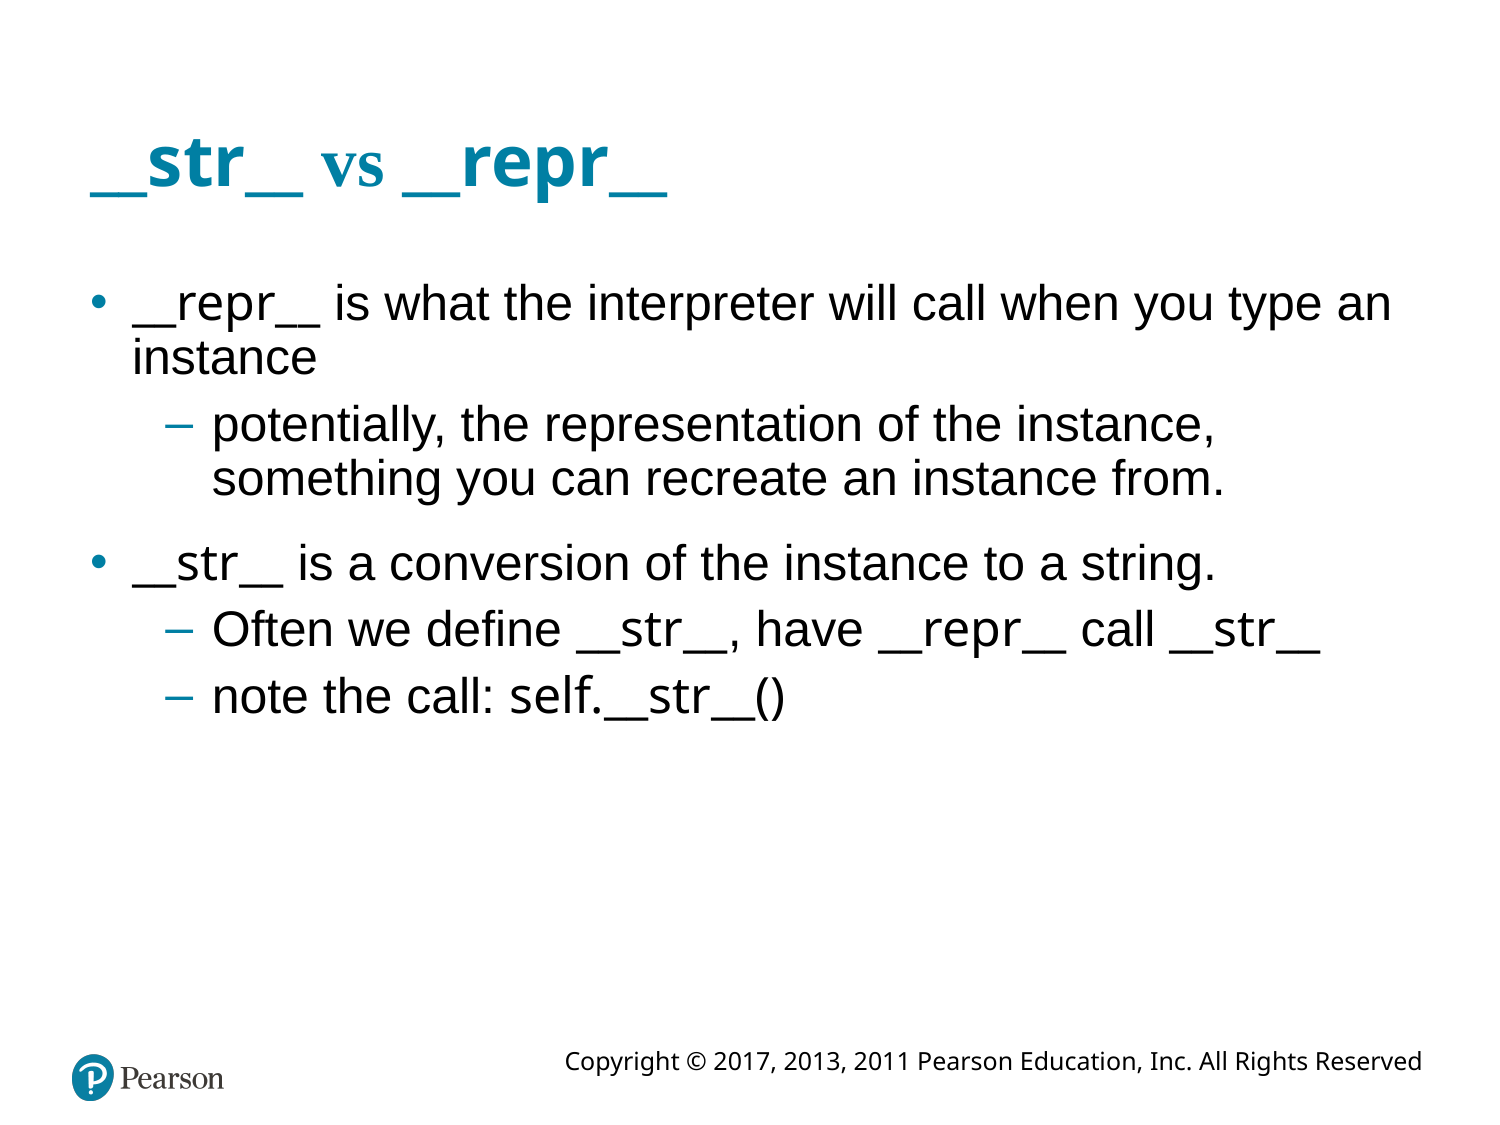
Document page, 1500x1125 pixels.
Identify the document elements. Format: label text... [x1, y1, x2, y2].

picture [80, 1063, 106, 1088]
picture [98, 1054, 224, 1101]
picture [72, 1087, 83, 1101]
title __str__ vs __repr__ [75, 35, 1425, 216]
picture [72, 1054, 88, 1070]
list __repr__ is what the interpreter will call when you type an instance potentially, the representation of the instance, something you can recreate an instance from. __str__ is a conversion of the instance to a string. Often we define __str__, have __repr__ call __str__ note the call: self.__str__() [75, 262, 1425, 1005]
